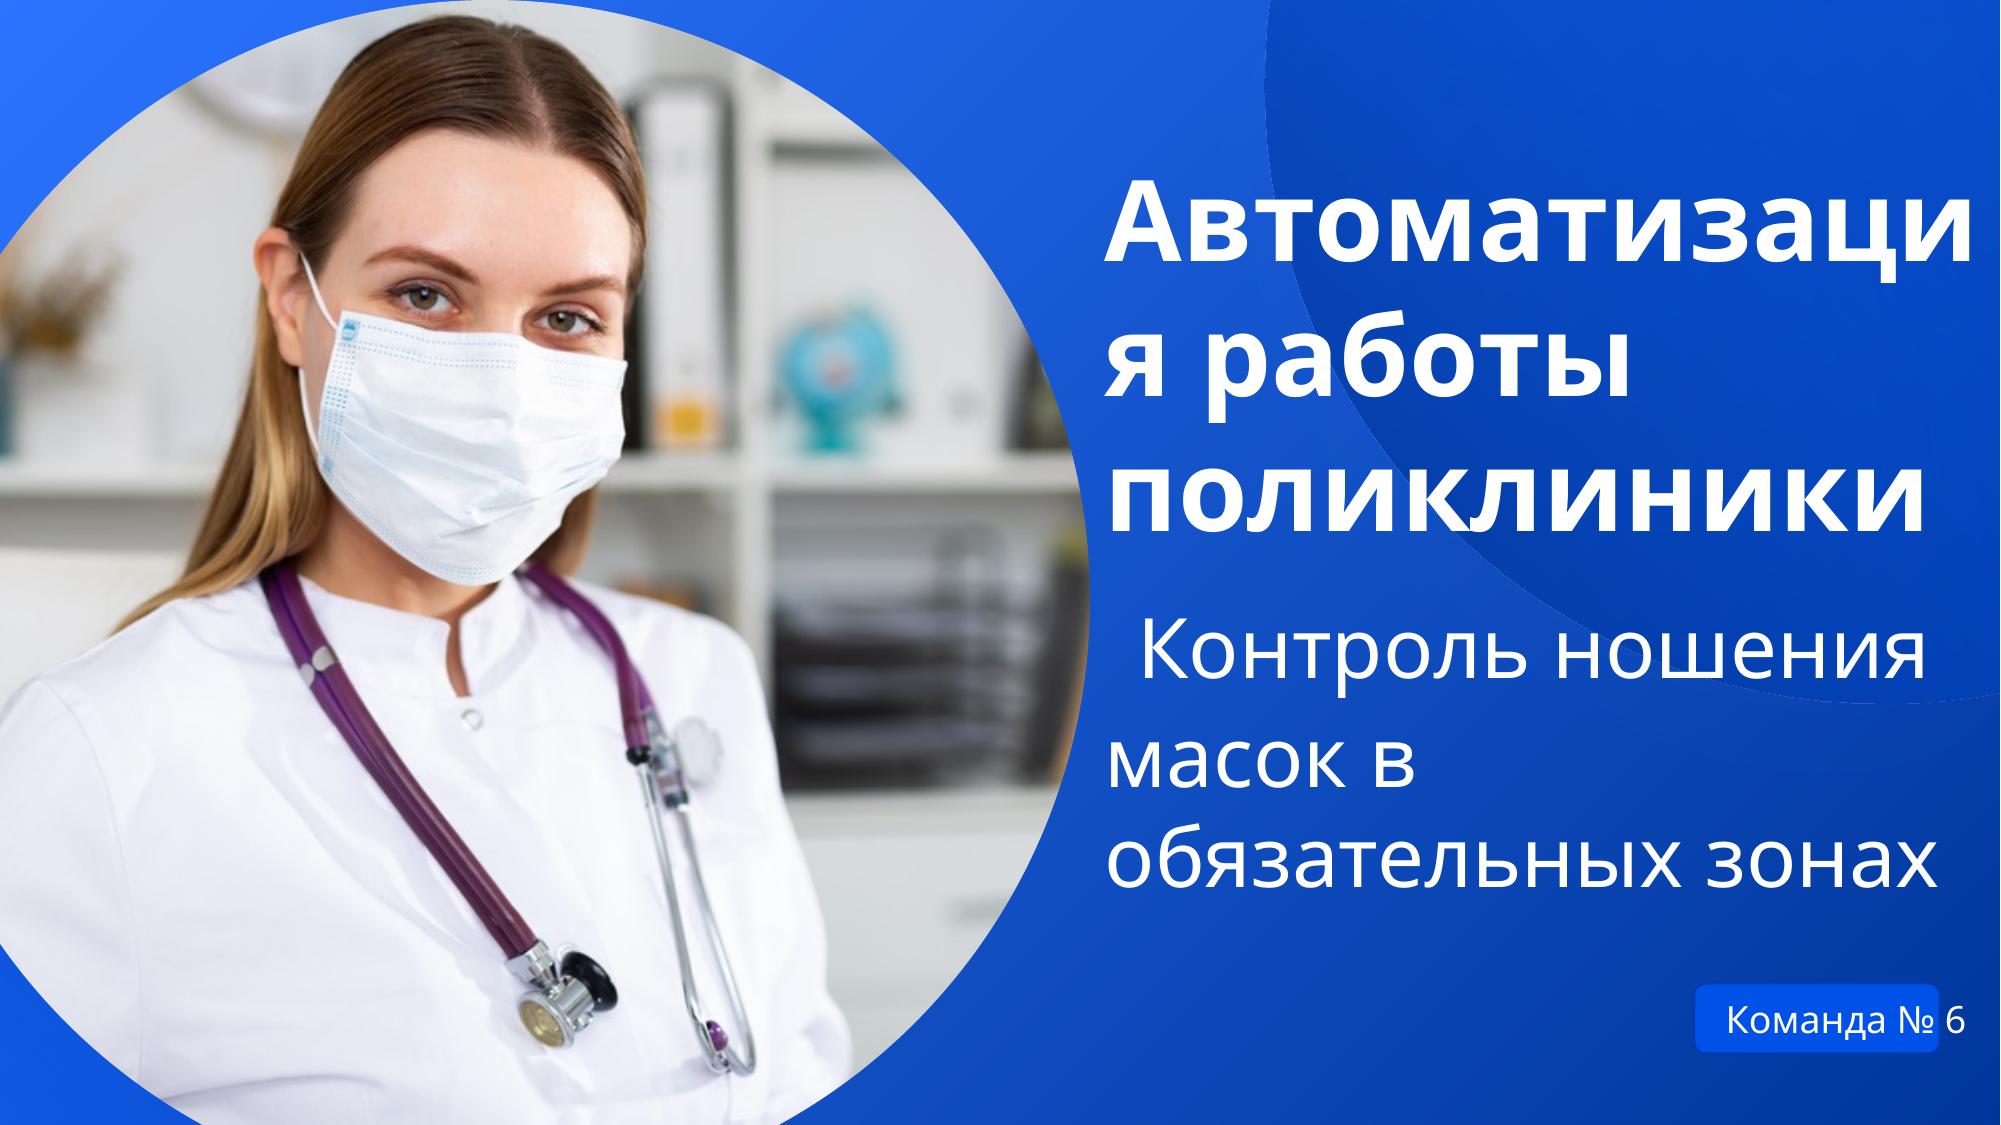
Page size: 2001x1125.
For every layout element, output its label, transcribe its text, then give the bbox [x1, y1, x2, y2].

text_box Автоматизация работы поликлиники Контроль ношения масок в обязательных зонах [1090, 141, 2000, 912]
text_box [1693, 982, 1940, 1055]
text_box Команда № 6 [1710, 988, 2000, 1048]
picture [0, 0, 1090, 1125]
